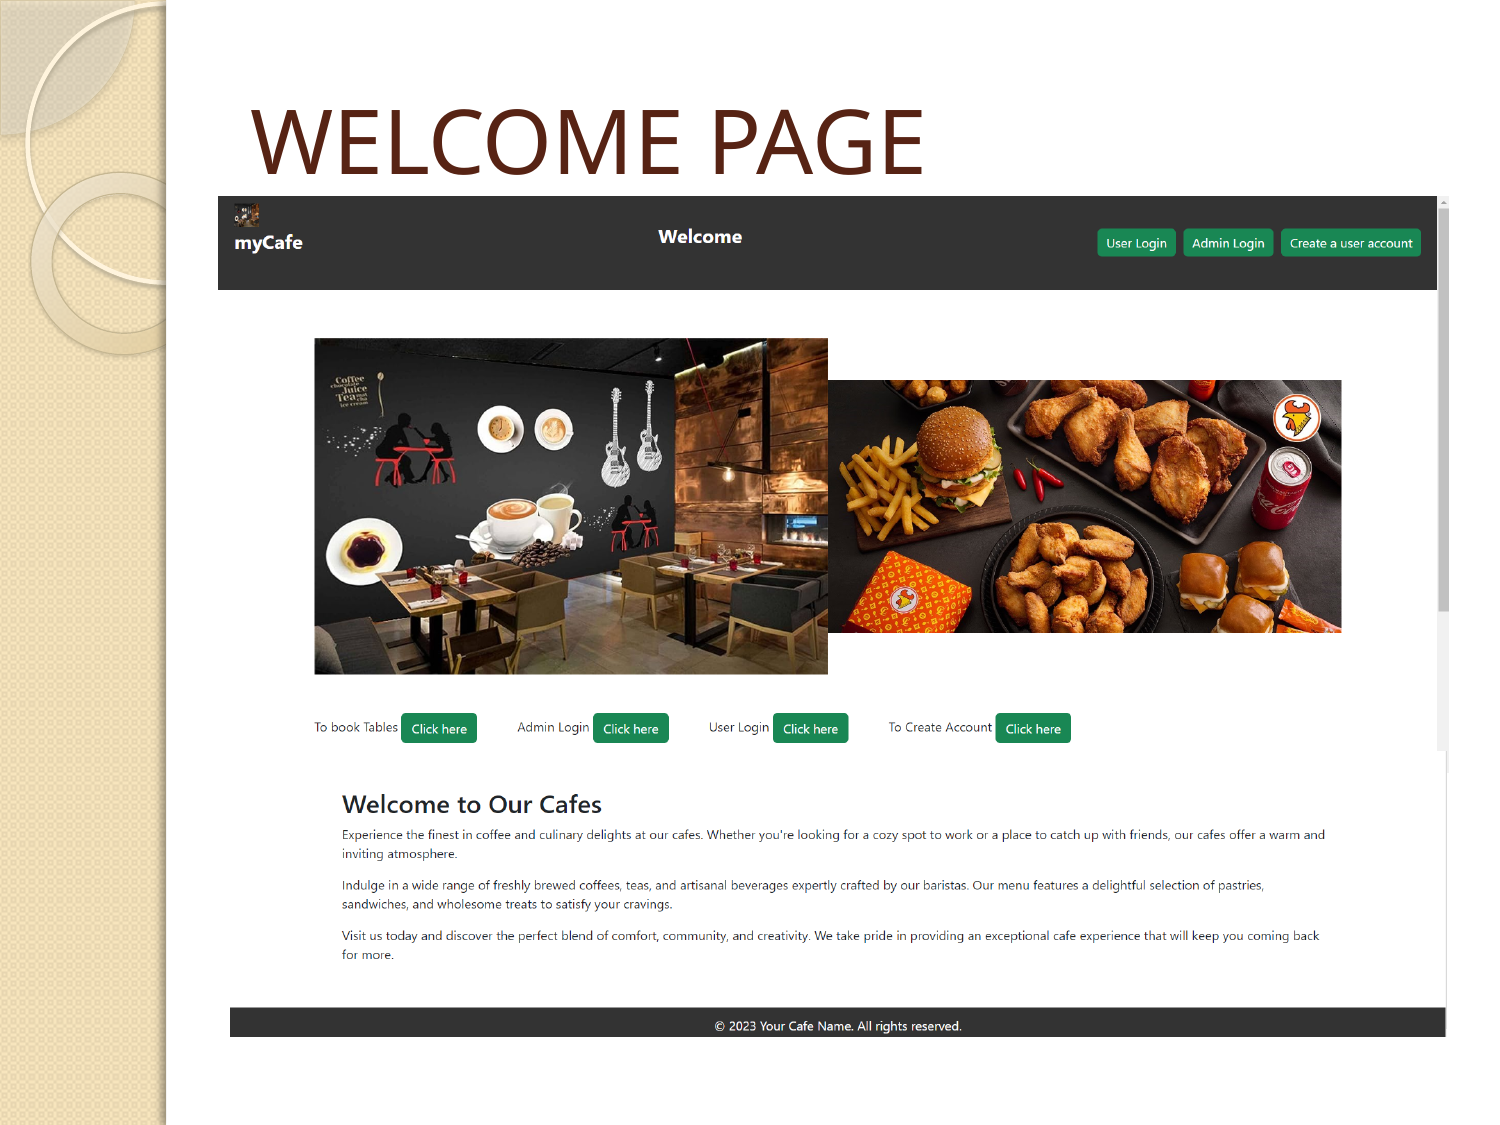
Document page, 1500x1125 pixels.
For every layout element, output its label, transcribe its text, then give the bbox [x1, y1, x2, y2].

picture [229, 751, 1448, 1037]
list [218, 195, 1449, 774]
title WELCOME PAGE [235, 45, 1466, 233]
